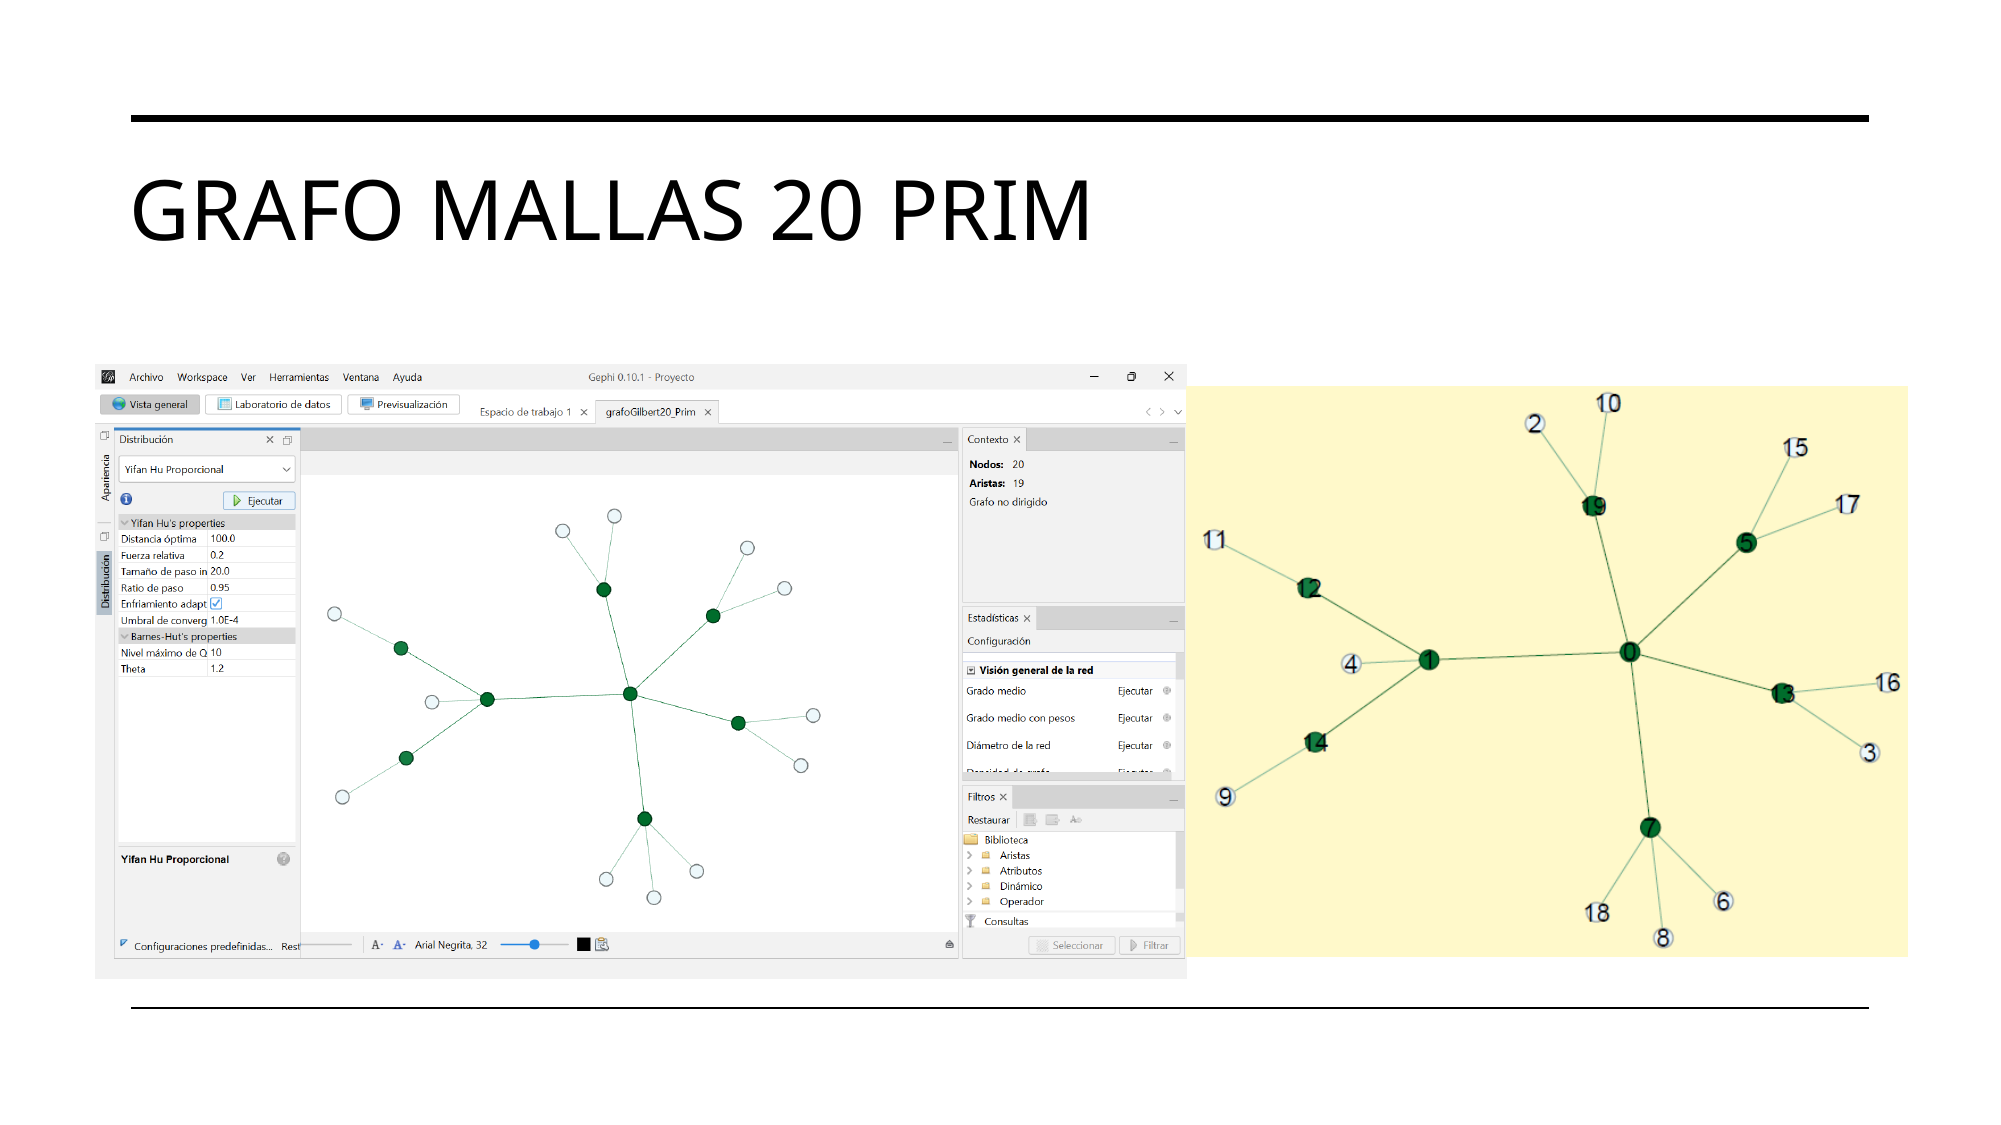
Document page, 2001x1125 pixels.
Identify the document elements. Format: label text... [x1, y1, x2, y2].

picture [1186, 386, 1908, 957]
title Grafo mallas 20 prim [114, 149, 1869, 365]
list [95, 364, 1187, 979]
